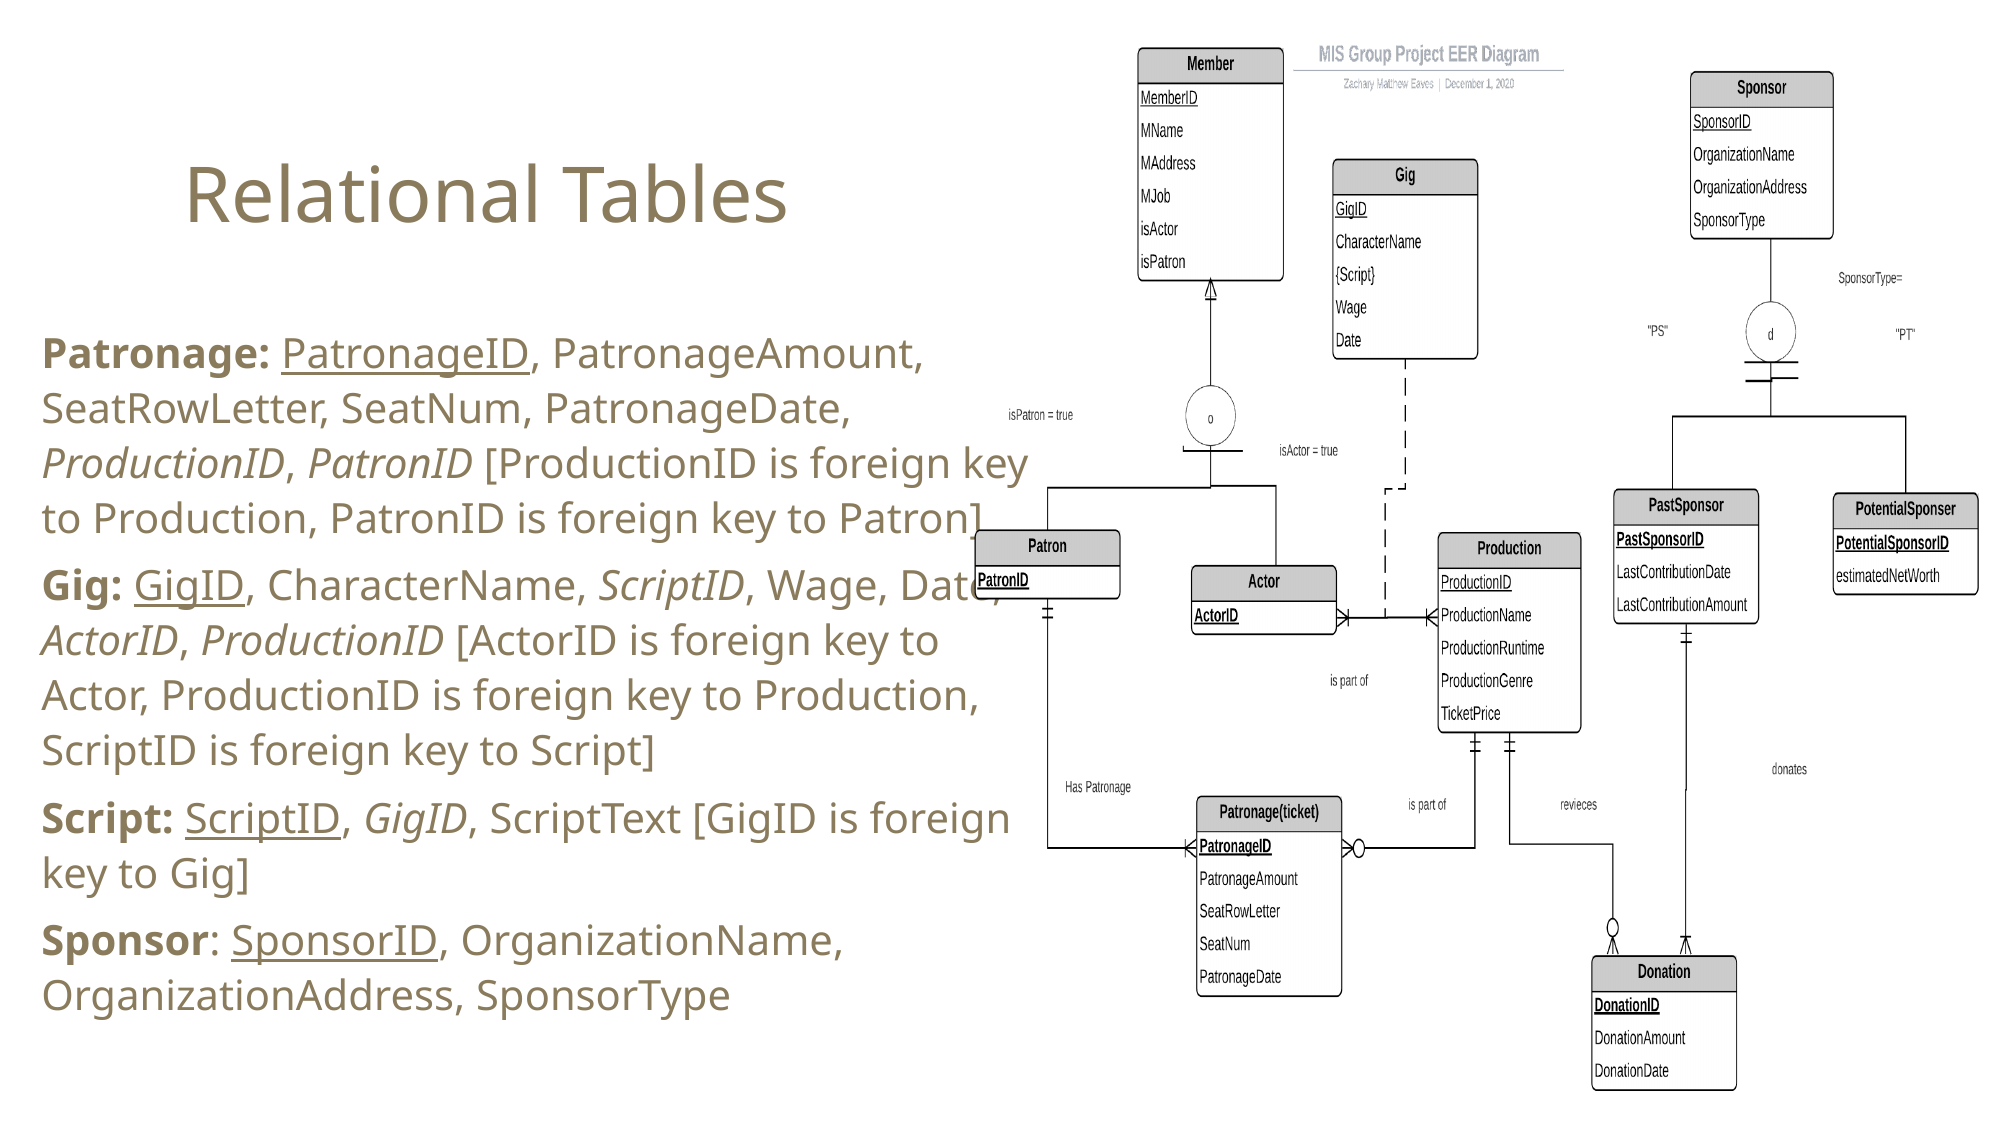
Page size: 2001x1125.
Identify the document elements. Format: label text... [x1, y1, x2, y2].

text_box Relational Tables [20, 39, 947, 343]
picture [952, 0, 2000, 1125]
text_box Patronage: PatronageID, PatronageAmount, SeatRowLetter, SeatNum, PatronageDate, ProductionID, PatronID [ProductionID is foreign key to Production, PatronID is foreign key to Patron] Gig: GigID, CharacterName, ScriptID, Wage, Date, ActorID, ProductionID [ActorID is foreign key to Actor, ProductionID is foreign key to Production, ScriptID is foreign key to Script] Script: ScriptID, GigID, ScriptText [GigID is foreign key to Gig] Sponsor: SponsorID, OrganizationName, OrganizationAddress, SponsorType [0, 306, 947, 1125]
